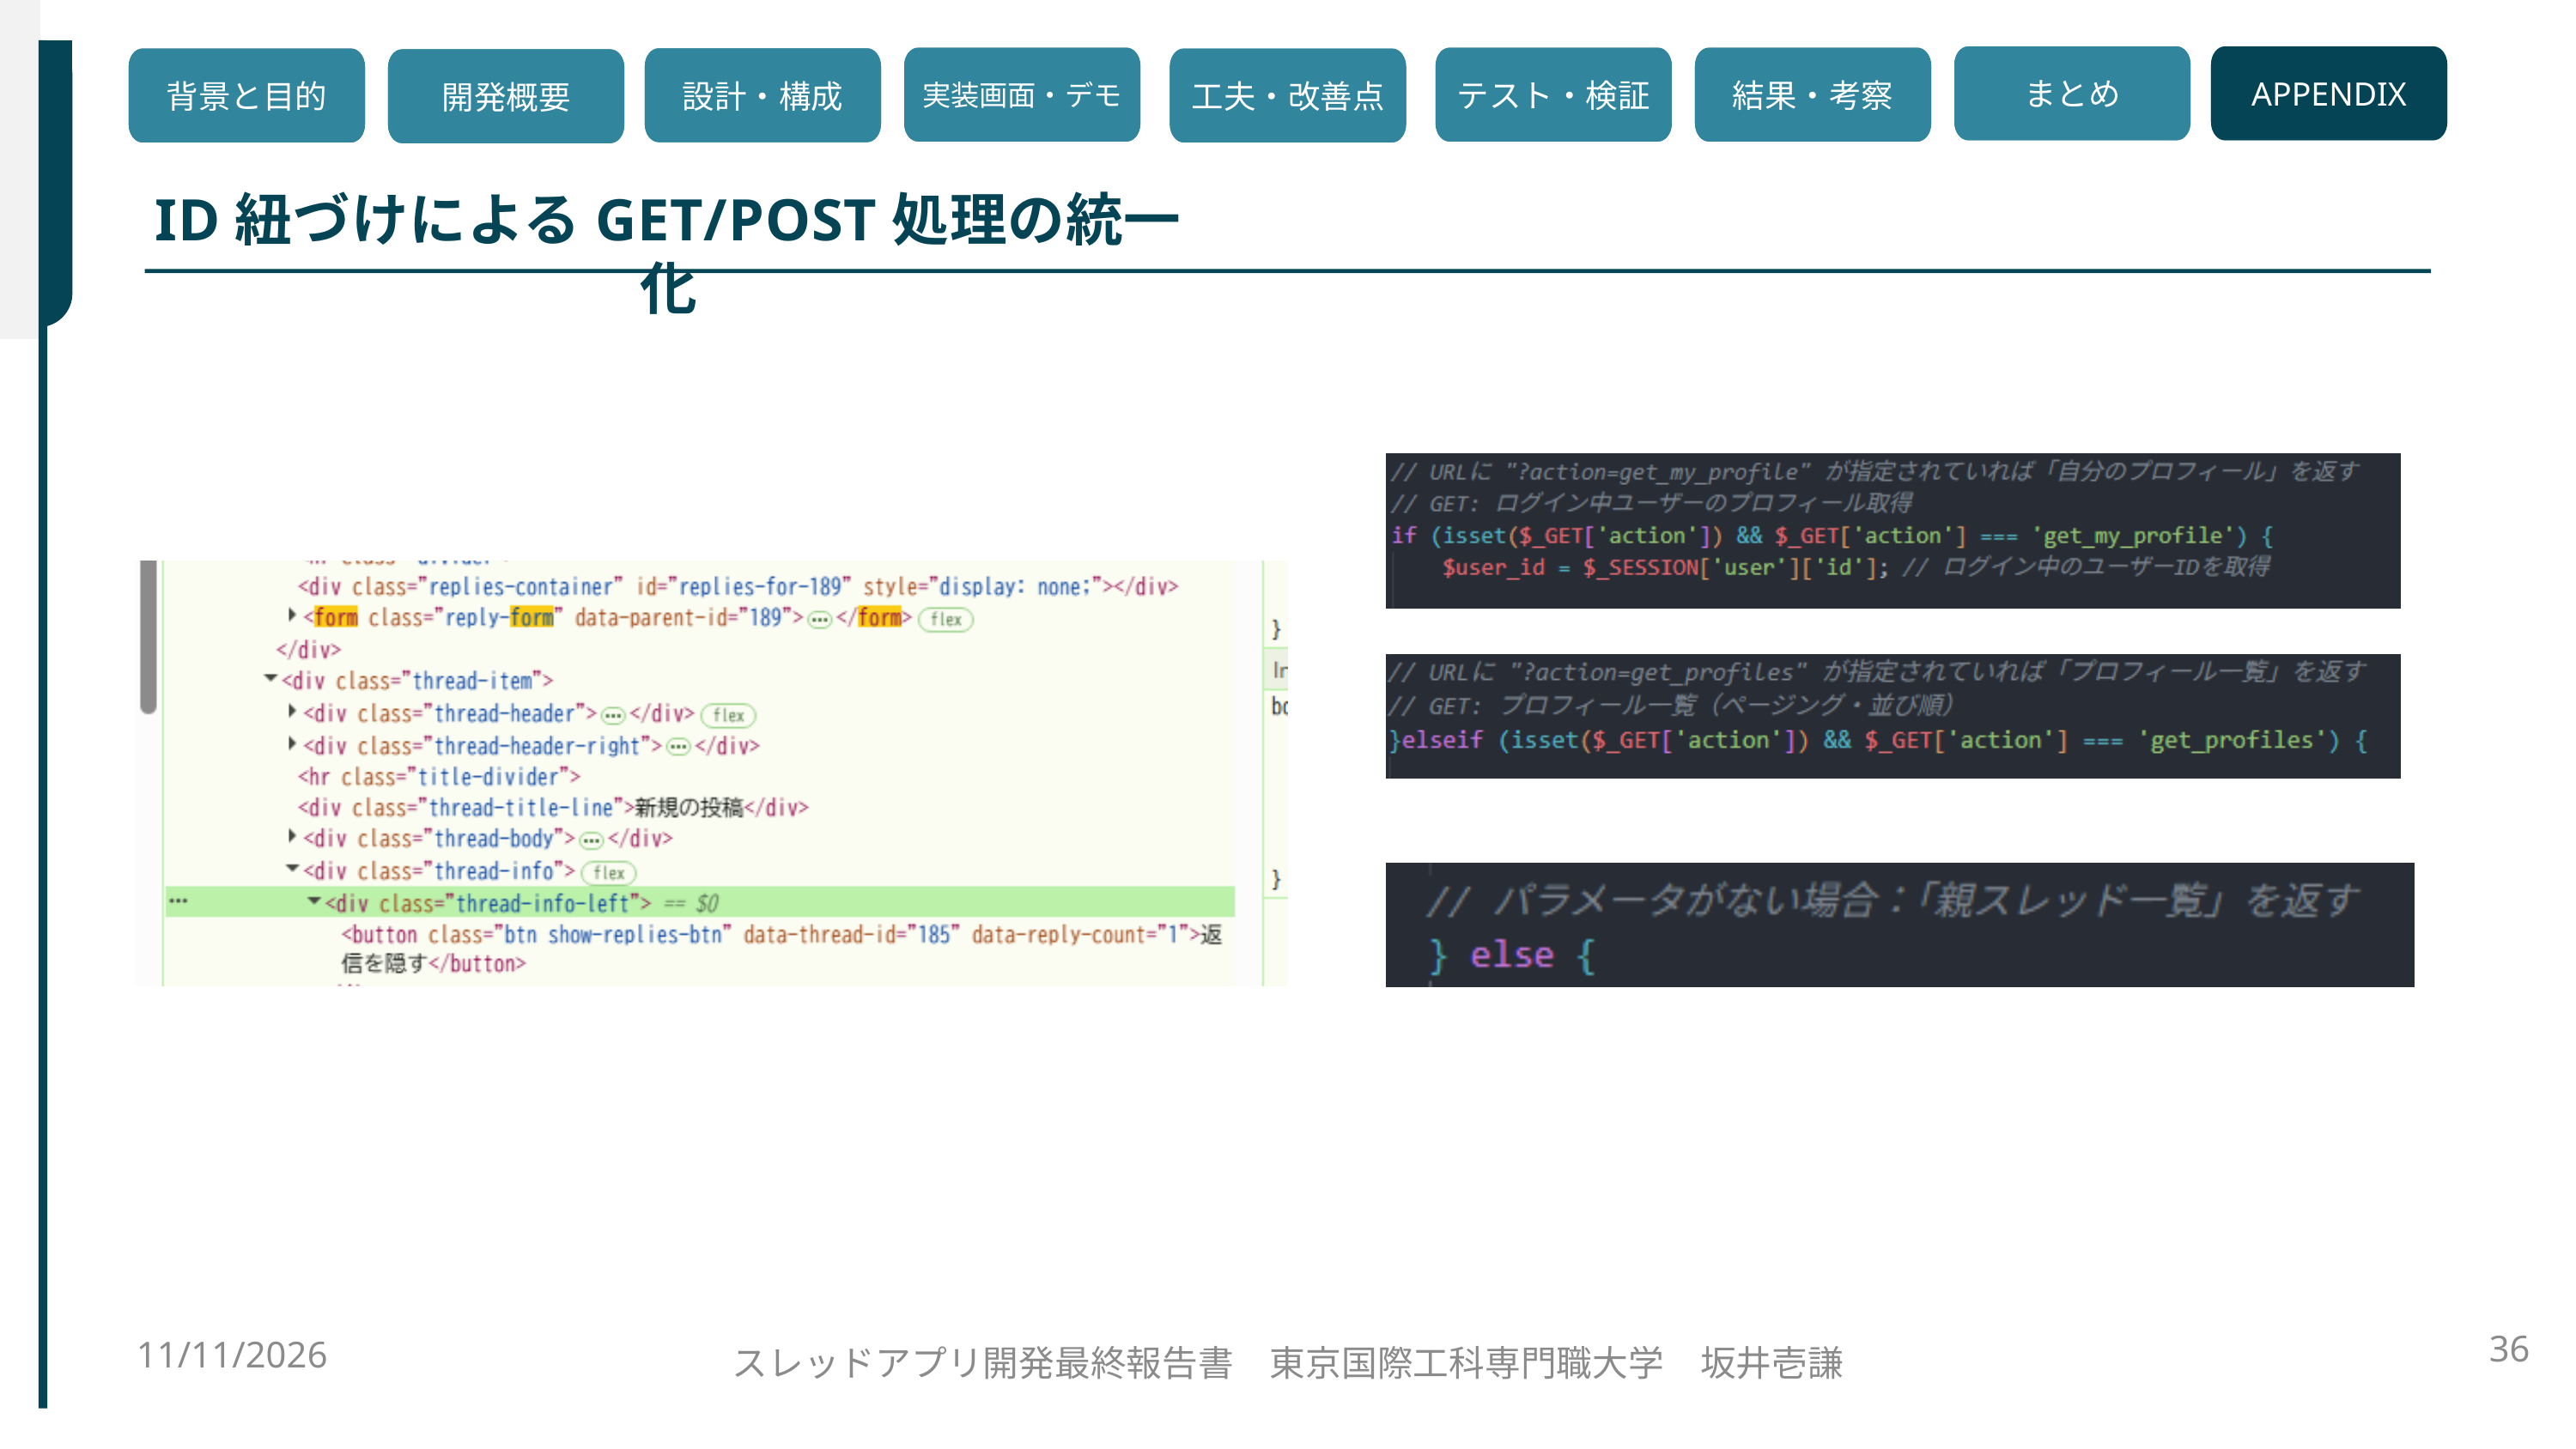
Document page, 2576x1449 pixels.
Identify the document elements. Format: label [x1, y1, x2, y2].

picture [1385, 863, 2415, 987]
picture [1385, 654, 2401, 779]
text_box [904, 47, 1141, 142]
text_box [1694, 47, 1932, 142]
picture [1385, 453, 2401, 609]
text_box [1954, 46, 2191, 141]
text_box [1170, 48, 1406, 142]
slide_number [2050, 1302, 2543, 1399]
text_box [1435, 47, 1672, 142]
picture [108, 560, 1289, 987]
text_box [128, 48, 366, 142]
text_box [2210, 46, 2448, 141]
text_box [644, 48, 882, 142]
slide_number [123, 1302, 617, 1410]
footer [708, 1314, 1868, 1410]
text_box [144, 184, 2432, 378]
text_box [387, 49, 625, 143]
